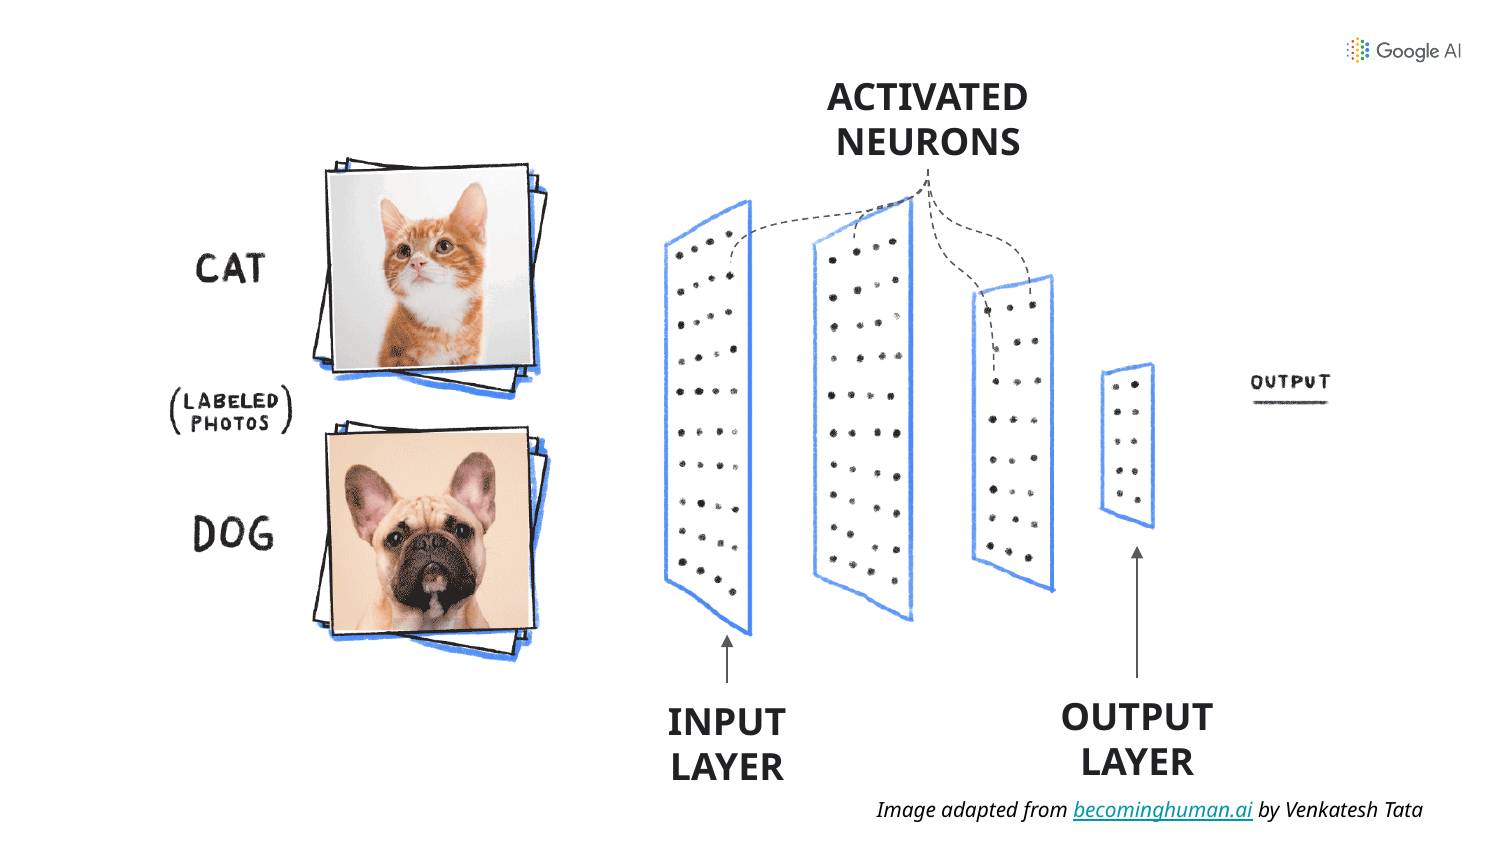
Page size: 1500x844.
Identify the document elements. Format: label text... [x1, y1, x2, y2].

text_box Image adapted from becominghuman.ai by Venkatesh Tata [854, 781, 1439, 831]
text_box ACTIVATED NEURONS [775, 67, 1081, 146]
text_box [916, 180, 1042, 235]
text_box INPUT LAYER [613, 744, 841, 808]
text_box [859, 237, 1063, 304]
picture [143, 147, 1357, 735]
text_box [856, 166, 926, 238]
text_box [782, 116, 876, 315]
text_box OUTPUT LAYER [1023, 744, 1251, 781]
picture [1343, 31, 1476, 69]
